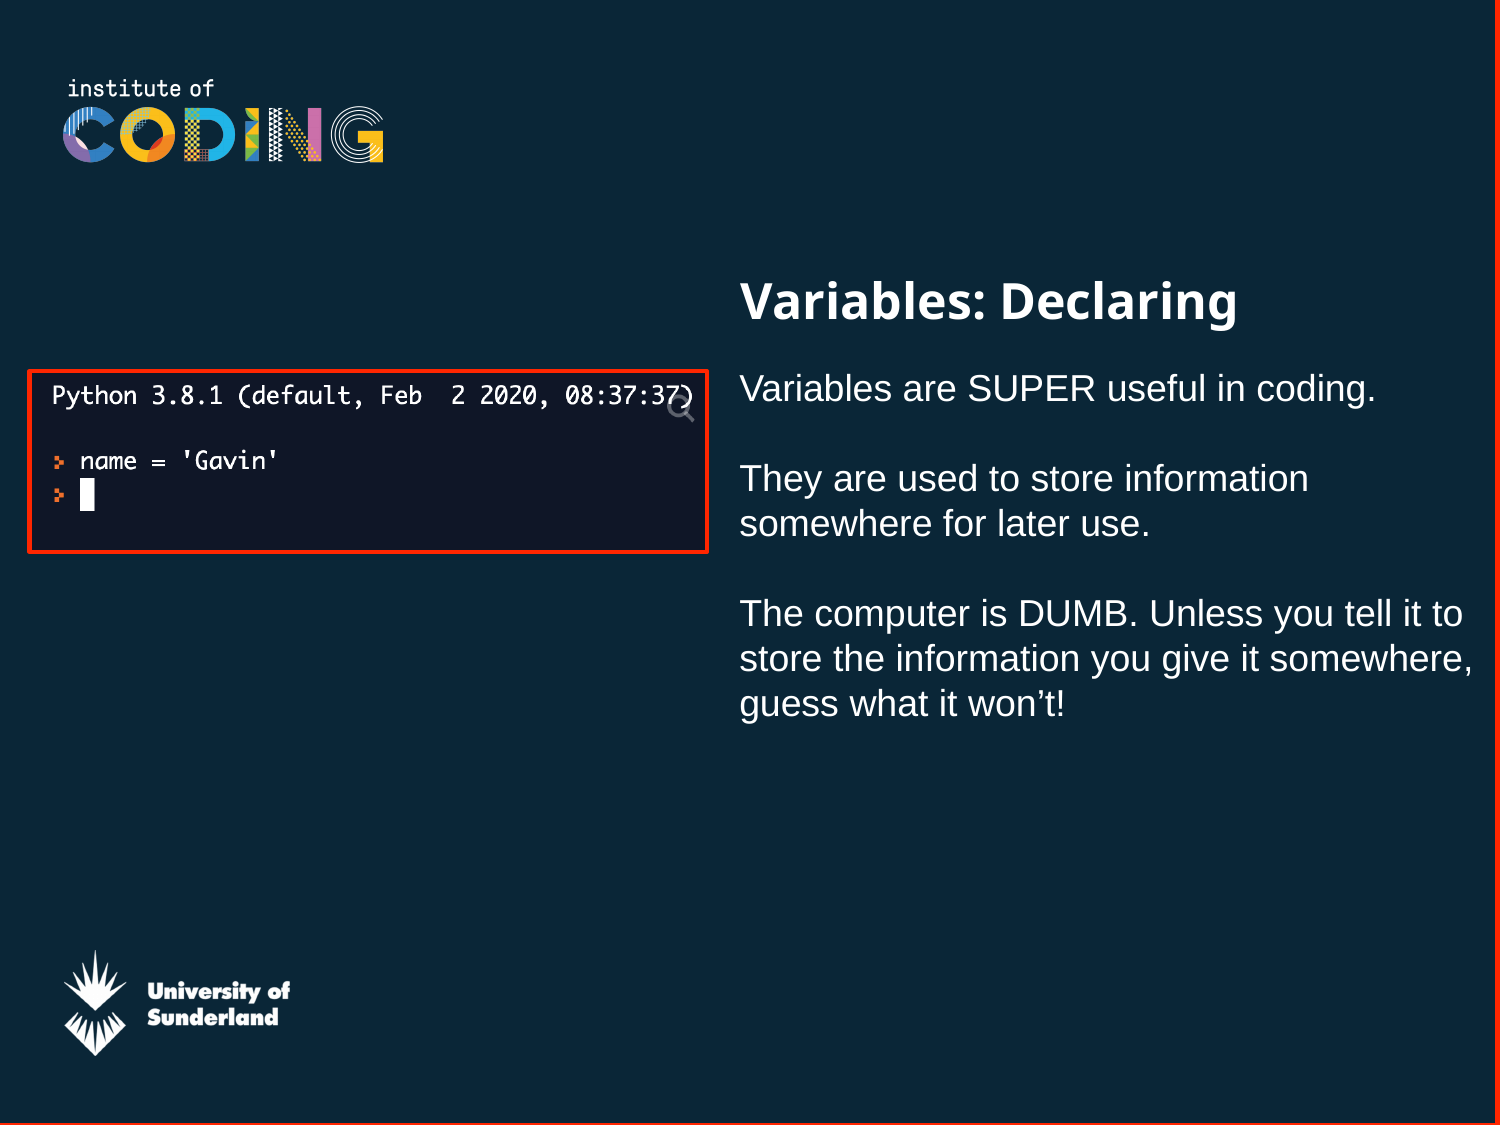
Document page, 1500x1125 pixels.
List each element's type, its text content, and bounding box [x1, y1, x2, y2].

text_box Variables: Declaring [733, 262, 1431, 337]
text_box Variables are SUPER useful in coding. They are used to store information somewhere for later use. The computer is DUMB. Unless you tell it to store the information you give it somewhere, guess what it won’t! [731, 356, 1482, 777]
text_box [0, 0, 1497, 1125]
picture [31, 373, 706, 551]
picture [63, 78, 384, 163]
picture [64, 950, 290, 1056]
